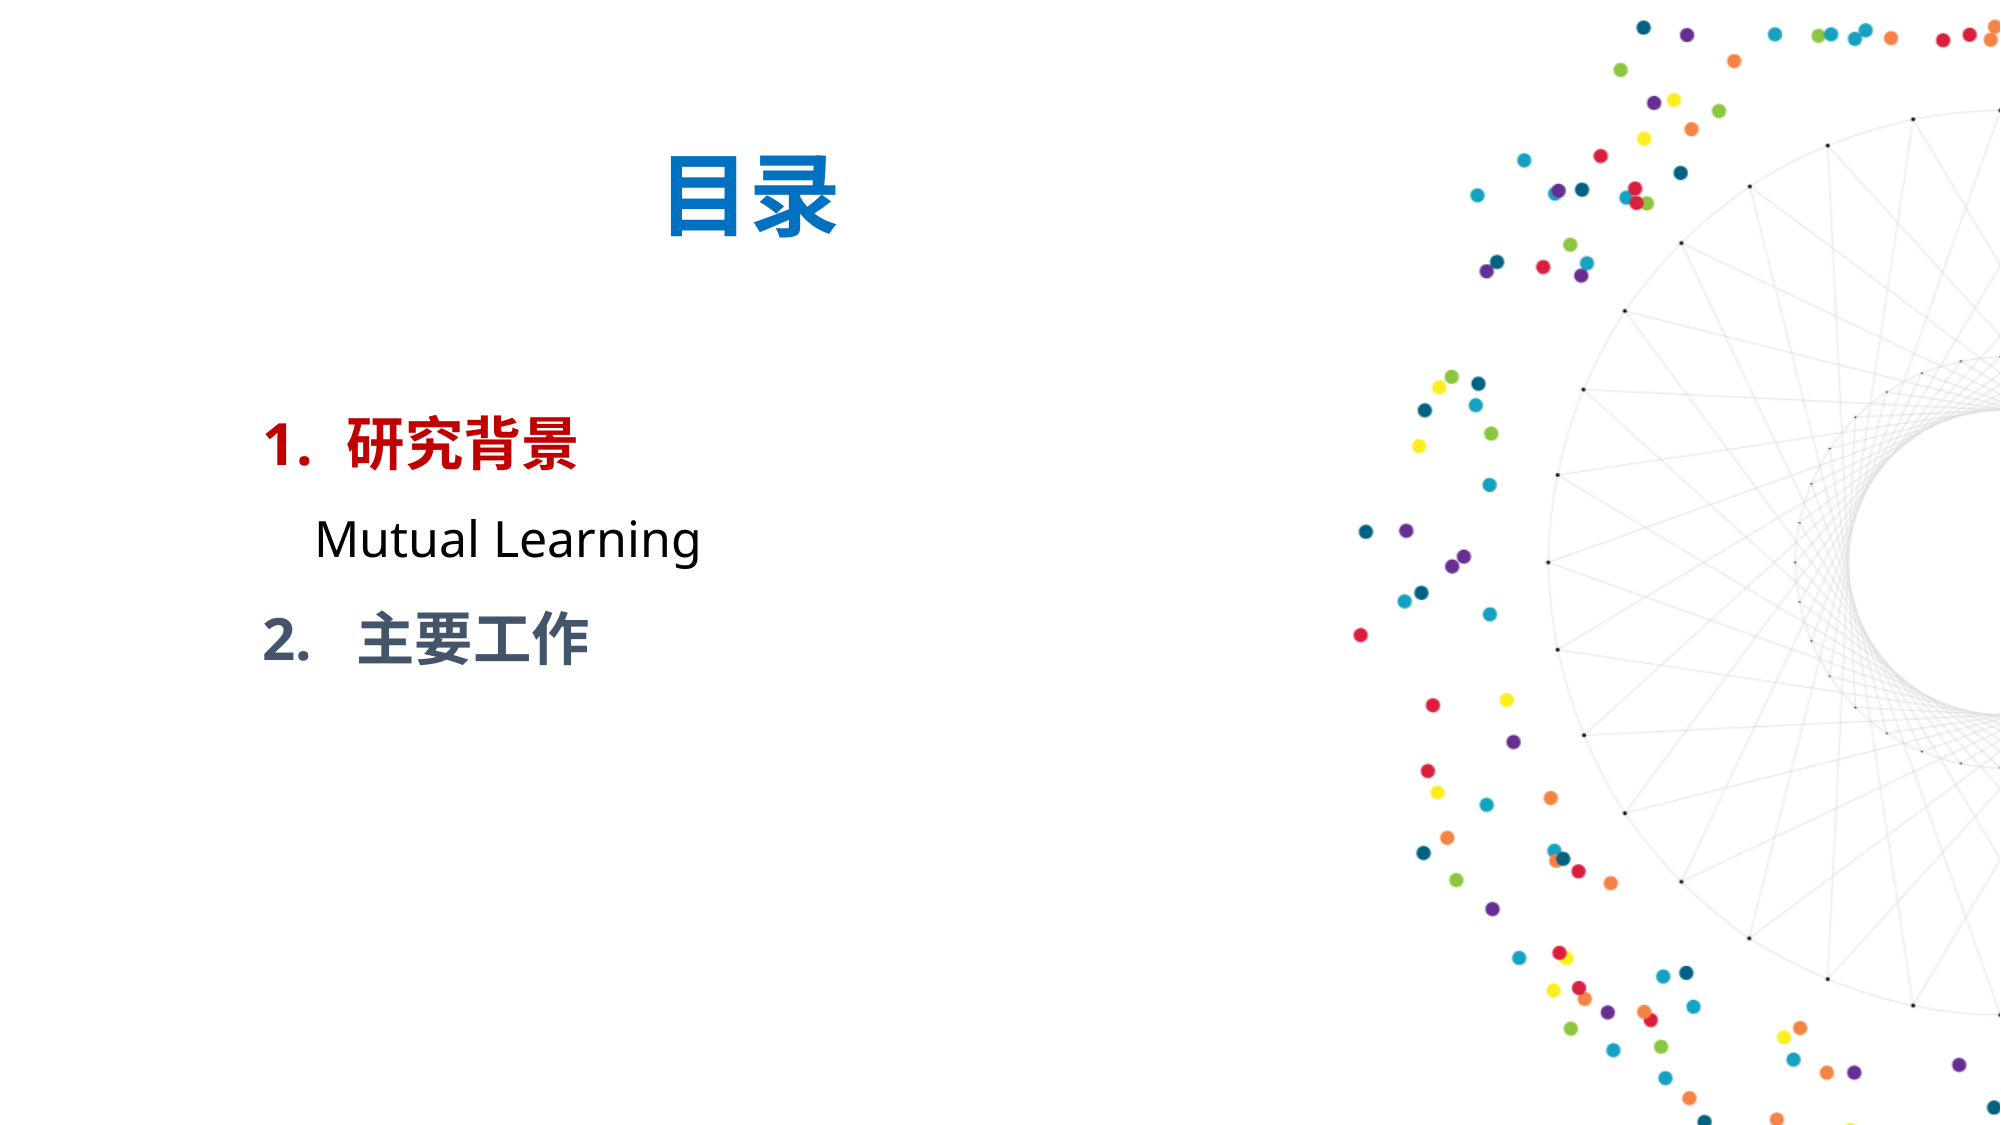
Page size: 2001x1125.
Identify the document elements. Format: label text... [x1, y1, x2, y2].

picture [1269, 0, 2000, 1125]
text_box 目录 [584, 75, 916, 256]
text_box 研究背景 Mutual Learning 2. 主要工作 [247, 364, 1528, 770]
